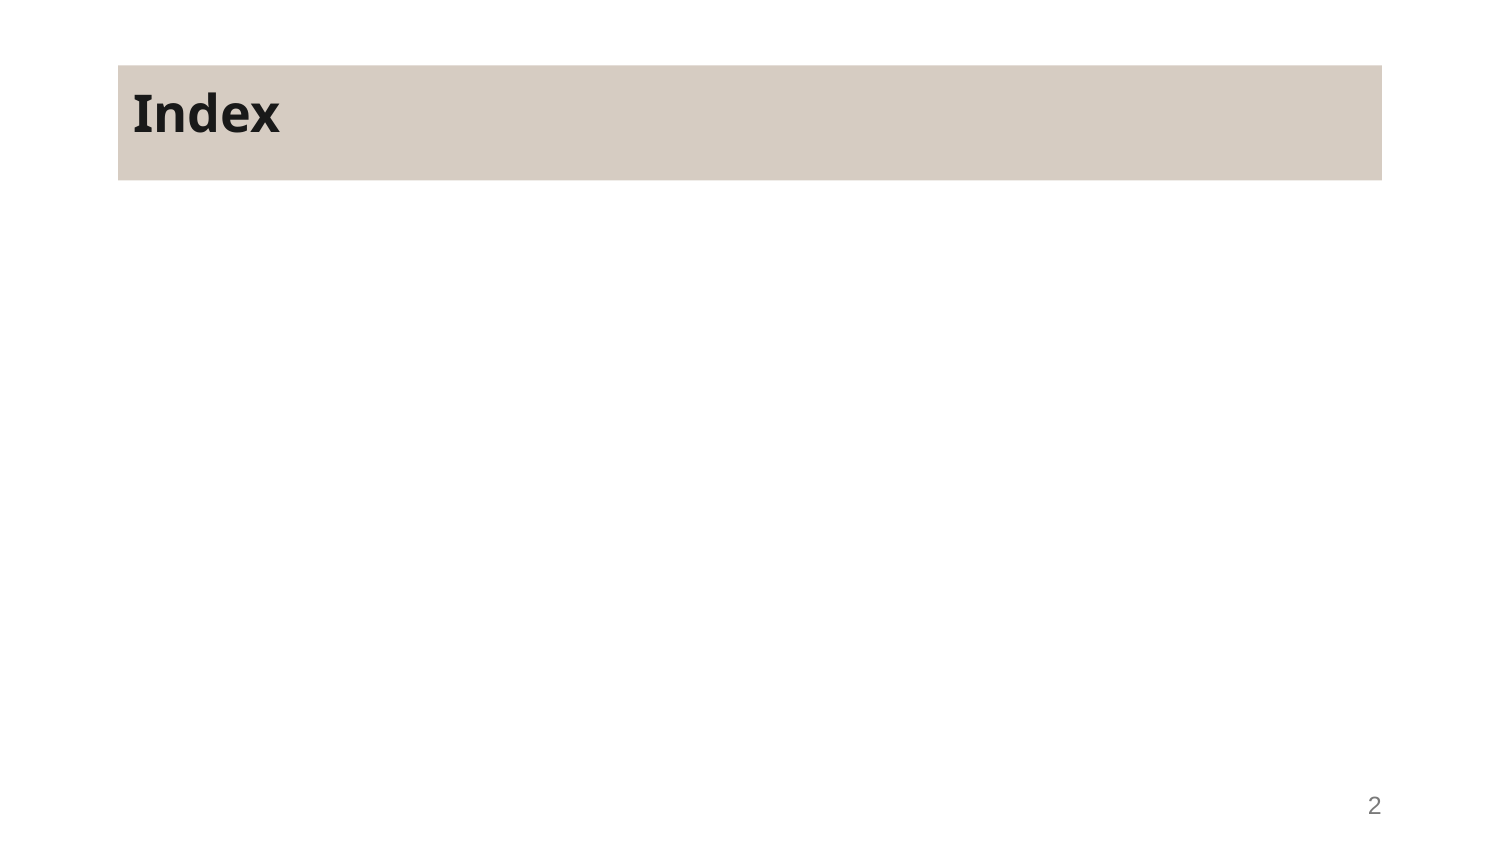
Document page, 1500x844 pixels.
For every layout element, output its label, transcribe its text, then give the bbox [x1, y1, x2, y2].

title Index [118, 65, 1382, 181]
slide_number 2 [1059, 782, 1397, 828]
